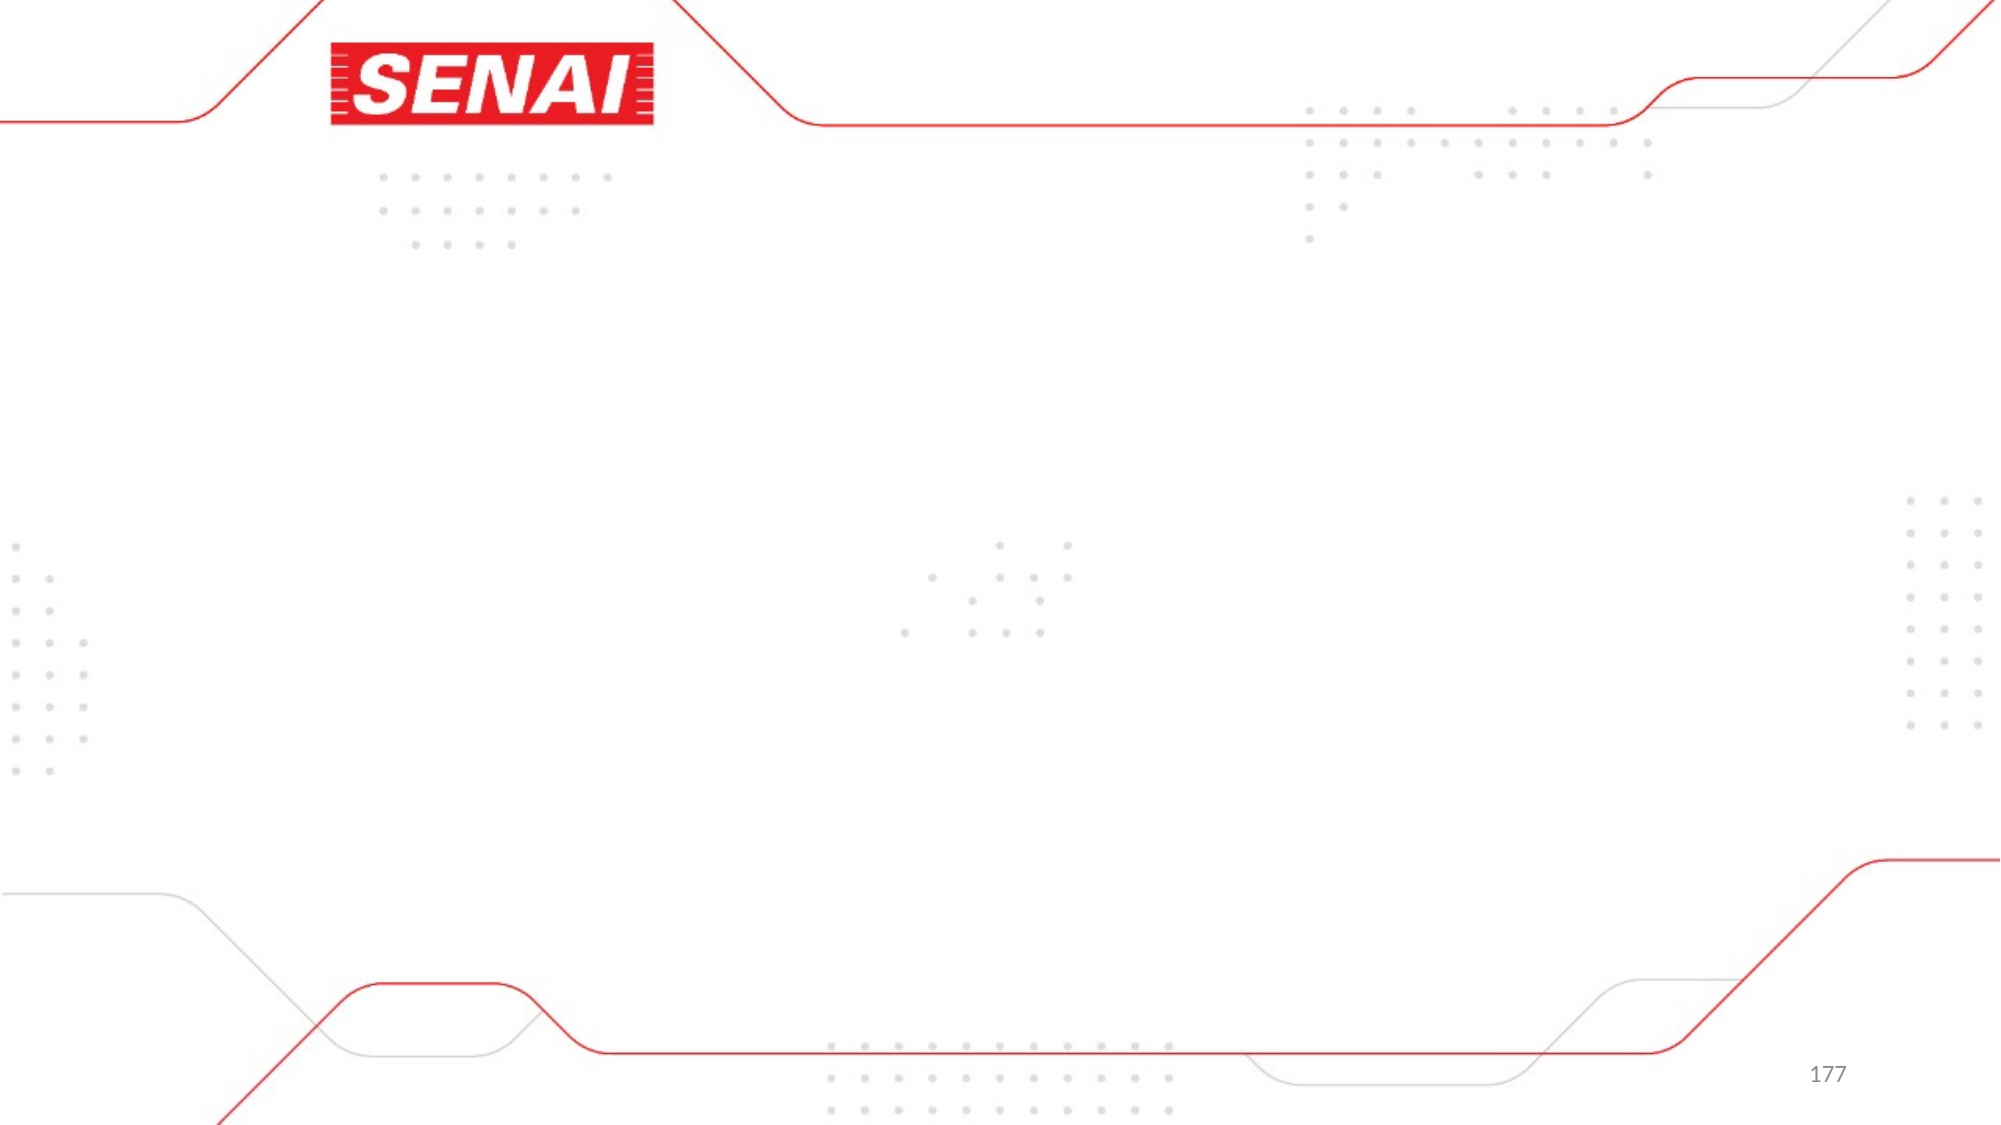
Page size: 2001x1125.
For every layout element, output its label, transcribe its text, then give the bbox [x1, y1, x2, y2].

picture [0, 0, 2001, 1125]
slide_number 177 [1412, 1042, 1863, 1103]
